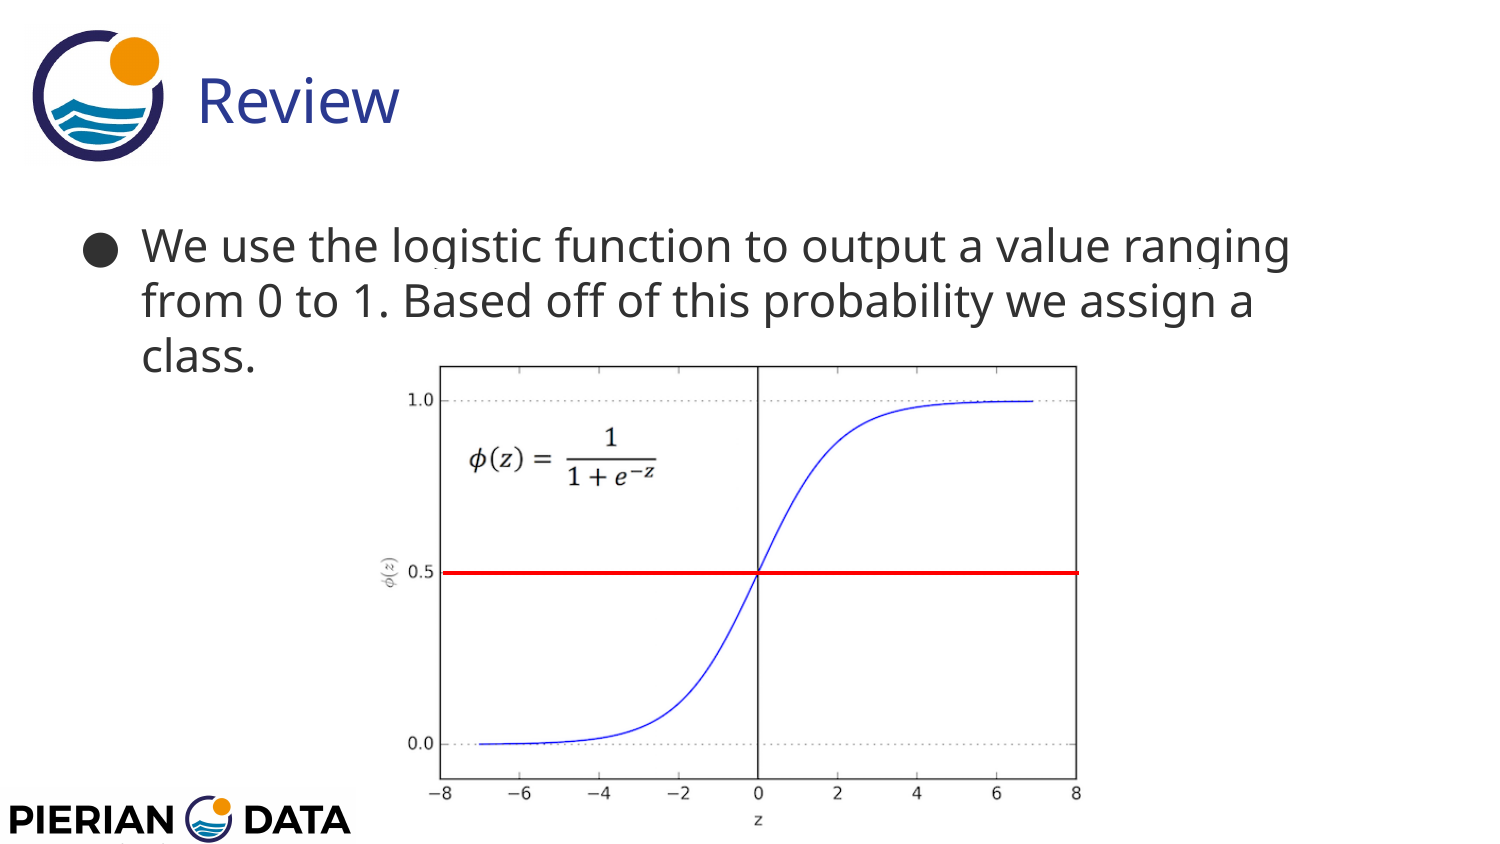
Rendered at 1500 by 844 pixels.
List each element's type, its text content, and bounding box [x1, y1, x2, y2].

text_box Review [181, 45, 1500, 146]
text_box We use the logistic function to output a value ranging from 0 to 1. Based off of this probability we assign a class. [51, 201, 1376, 750]
picture [24, 24, 172, 167]
text_box [176, 34, 1330, 157]
picture [0, 347, 1100, 844]
